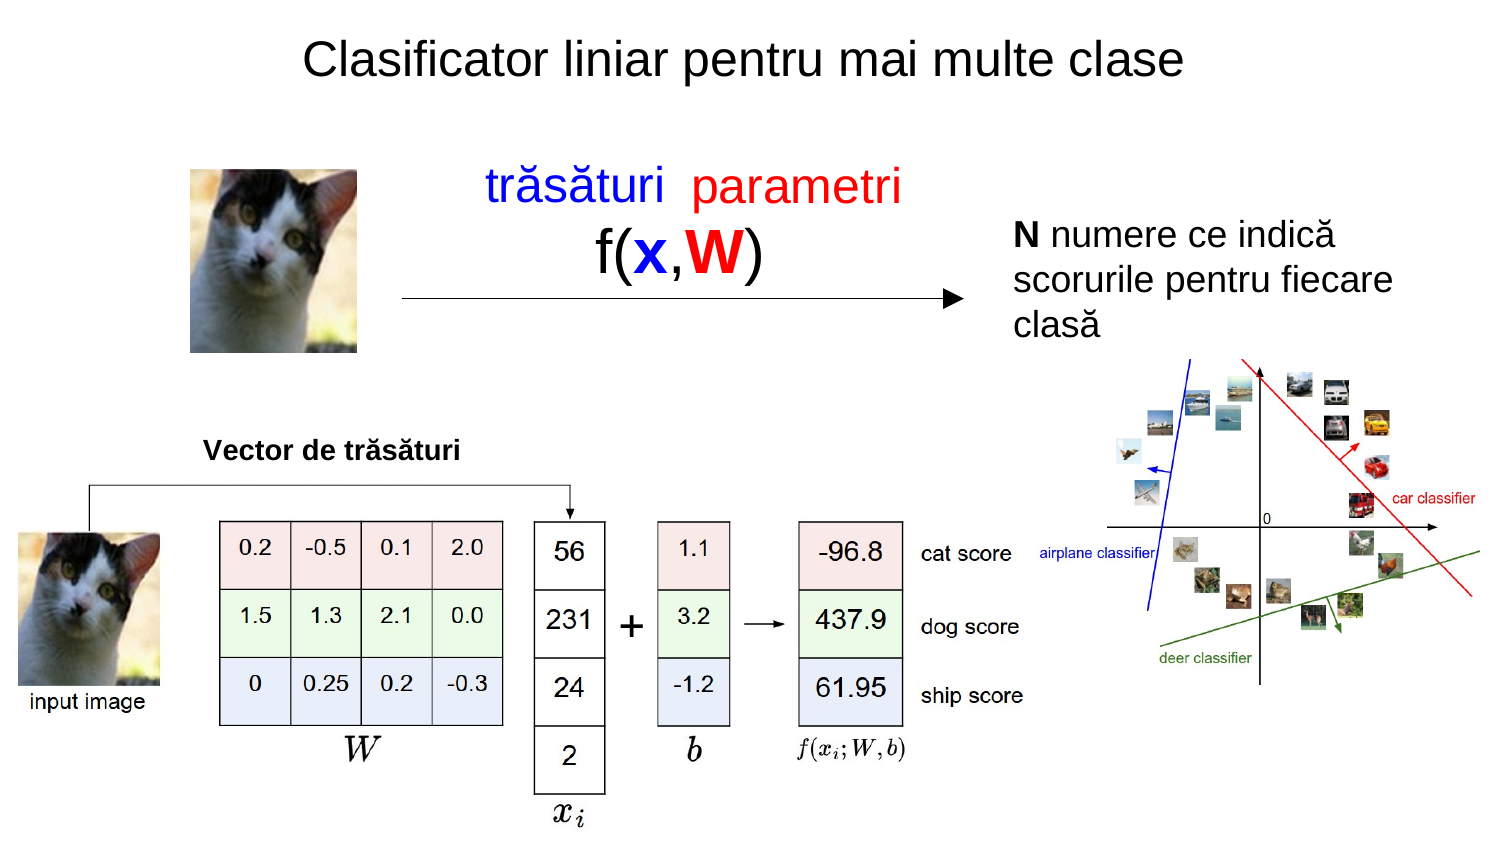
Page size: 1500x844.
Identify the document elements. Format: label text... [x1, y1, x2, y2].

picture [1036, 359, 1480, 685]
text_box parametri [676, 138, 993, 190]
picture [190, 169, 357, 353]
text_box f(x,W) [580, 196, 805, 261]
text_box N numere ce indică scorurile pentru fiecare clasă [998, 195, 1435, 345]
text_box Clasificator liniar pentru mai multe clase [46, 11, 1444, 143]
text_box trăsături [470, 137, 694, 206]
text_box Vector de trăsături [91, 416, 574, 454]
picture [13, 456, 1029, 833]
